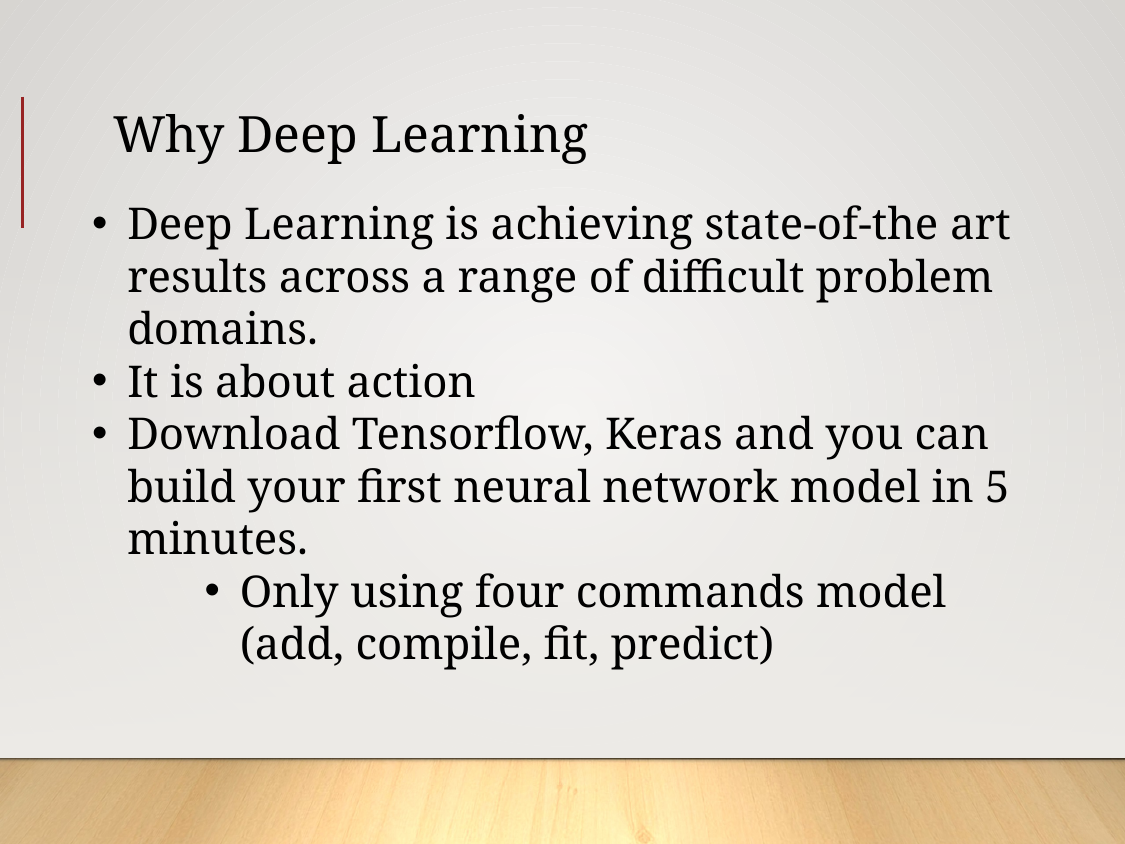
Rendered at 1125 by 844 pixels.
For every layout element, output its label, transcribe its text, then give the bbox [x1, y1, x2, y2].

picture [0, 758, 1125, 844]
title Why Deep Learning [98, 41, 896, 171]
text_box Deep Learning is achieving state-of-the art results across a range of difficult problem domains. It is about action Download Tensorflow, Keras and you can build your first neural network model in 5 minutes. Only using four commands model (add, compile, fit, predict) [77, 188, 1064, 676]
